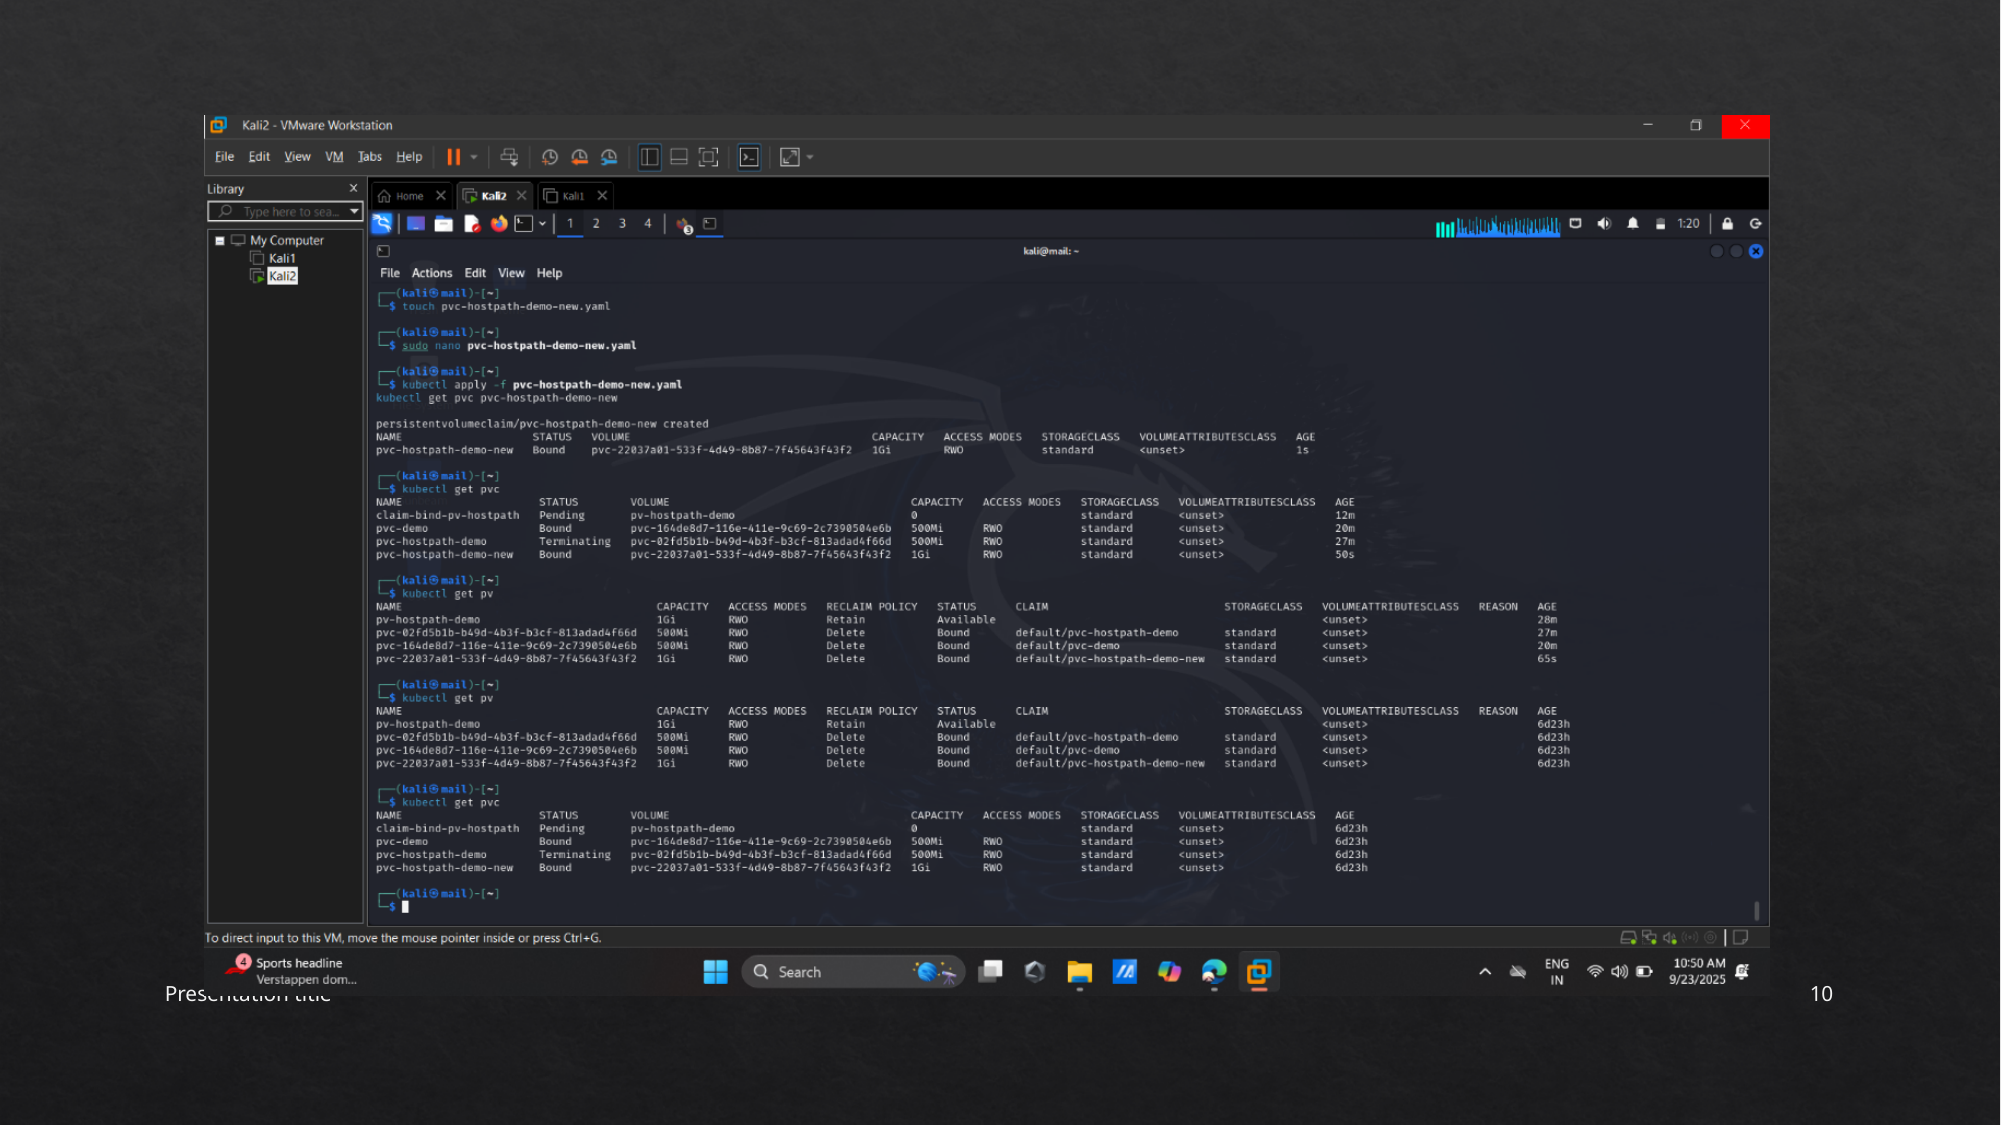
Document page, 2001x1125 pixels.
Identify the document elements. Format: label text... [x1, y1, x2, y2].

footer Presentation title [149, 965, 1245, 1025]
picture [204, 114, 1770, 996]
slide_number 10 [1724, 965, 1849, 1025]
